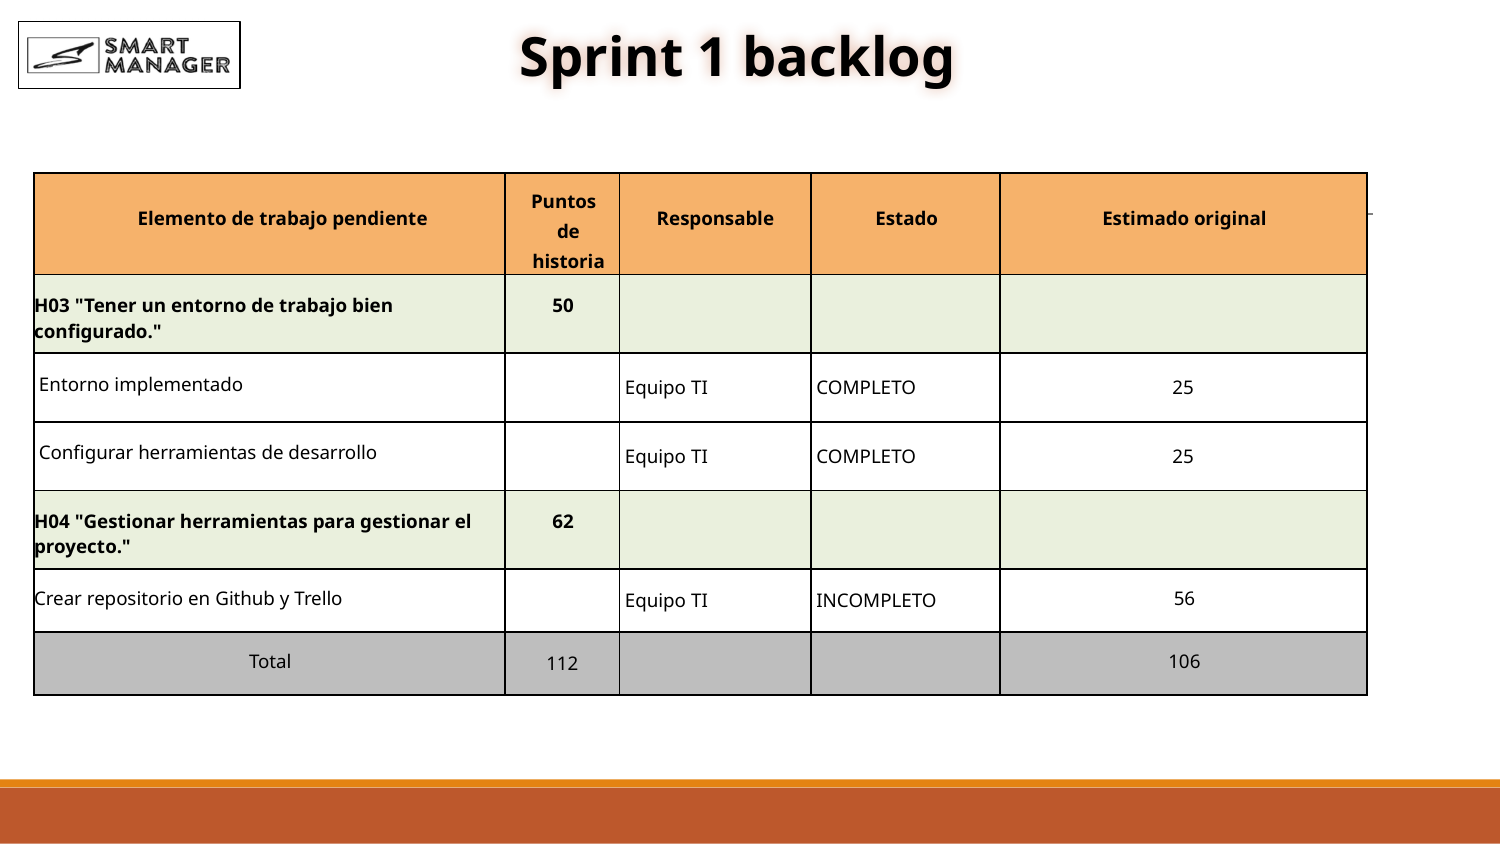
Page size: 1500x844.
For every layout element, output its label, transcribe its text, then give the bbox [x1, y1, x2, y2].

table_cell COMPLETO [812, 423, 999, 490]
table_cell Total [35, 633, 504, 694]
table_cell Crear repositorio en Github y Trello [35, 570, 504, 631]
table_cell H04 "Gestionar herramientas para gestionar el proyecto." [35, 491, 504, 568]
table_cell Equipo TI [620, 354, 810, 421]
table_cell [1001, 491, 1366, 568]
table_cell 25 [1001, 423, 1366, 490]
table_cell [620, 275, 810, 352]
table_cell 112 [506, 633, 619, 694]
table_cell [620, 633, 810, 694]
table_cell [506, 354, 619, 421]
table_cell Equipo TI [620, 423, 810, 490]
table_cell [506, 423, 619, 490]
table_cell 25 [1001, 354, 1366, 421]
table_cell 50 [506, 275, 619, 352]
table_cell H03 "Tener un entorno de trabajo bien configurado." [35, 275, 504, 352]
table_cell [812, 275, 999, 352]
table_cell COMPLETO [812, 354, 999, 421]
table_cell [620, 491, 810, 568]
table_cell Entorno implementado [35, 354, 504, 421]
table_cell Equipo TI [620, 570, 810, 631]
table_cell [812, 633, 999, 694]
table_cell [506, 570, 619, 631]
table_header Estimado original [1001, 174, 1366, 274]
table_cell [812, 491, 999, 568]
picture [18, 17, 240, 88]
table_header Elemento de trabajo pendiente [35, 174, 504, 274]
table_header Puntos de historia [506, 174, 619, 274]
title Sprint 1 backlog [104, 7, 1371, 102]
table_header Estado [812, 174, 999, 274]
table_header Responsable [620, 174, 810, 274]
table_cell INCOMPLETO [812, 570, 999, 631]
table_cell 56 [1001, 570, 1366, 631]
table_cell Configurar herramientas de desarrollo [35, 423, 504, 490]
table_cell 62 [506, 491, 619, 568]
table_cell 106 [1001, 633, 1366, 694]
table_cell [1001, 275, 1366, 352]
